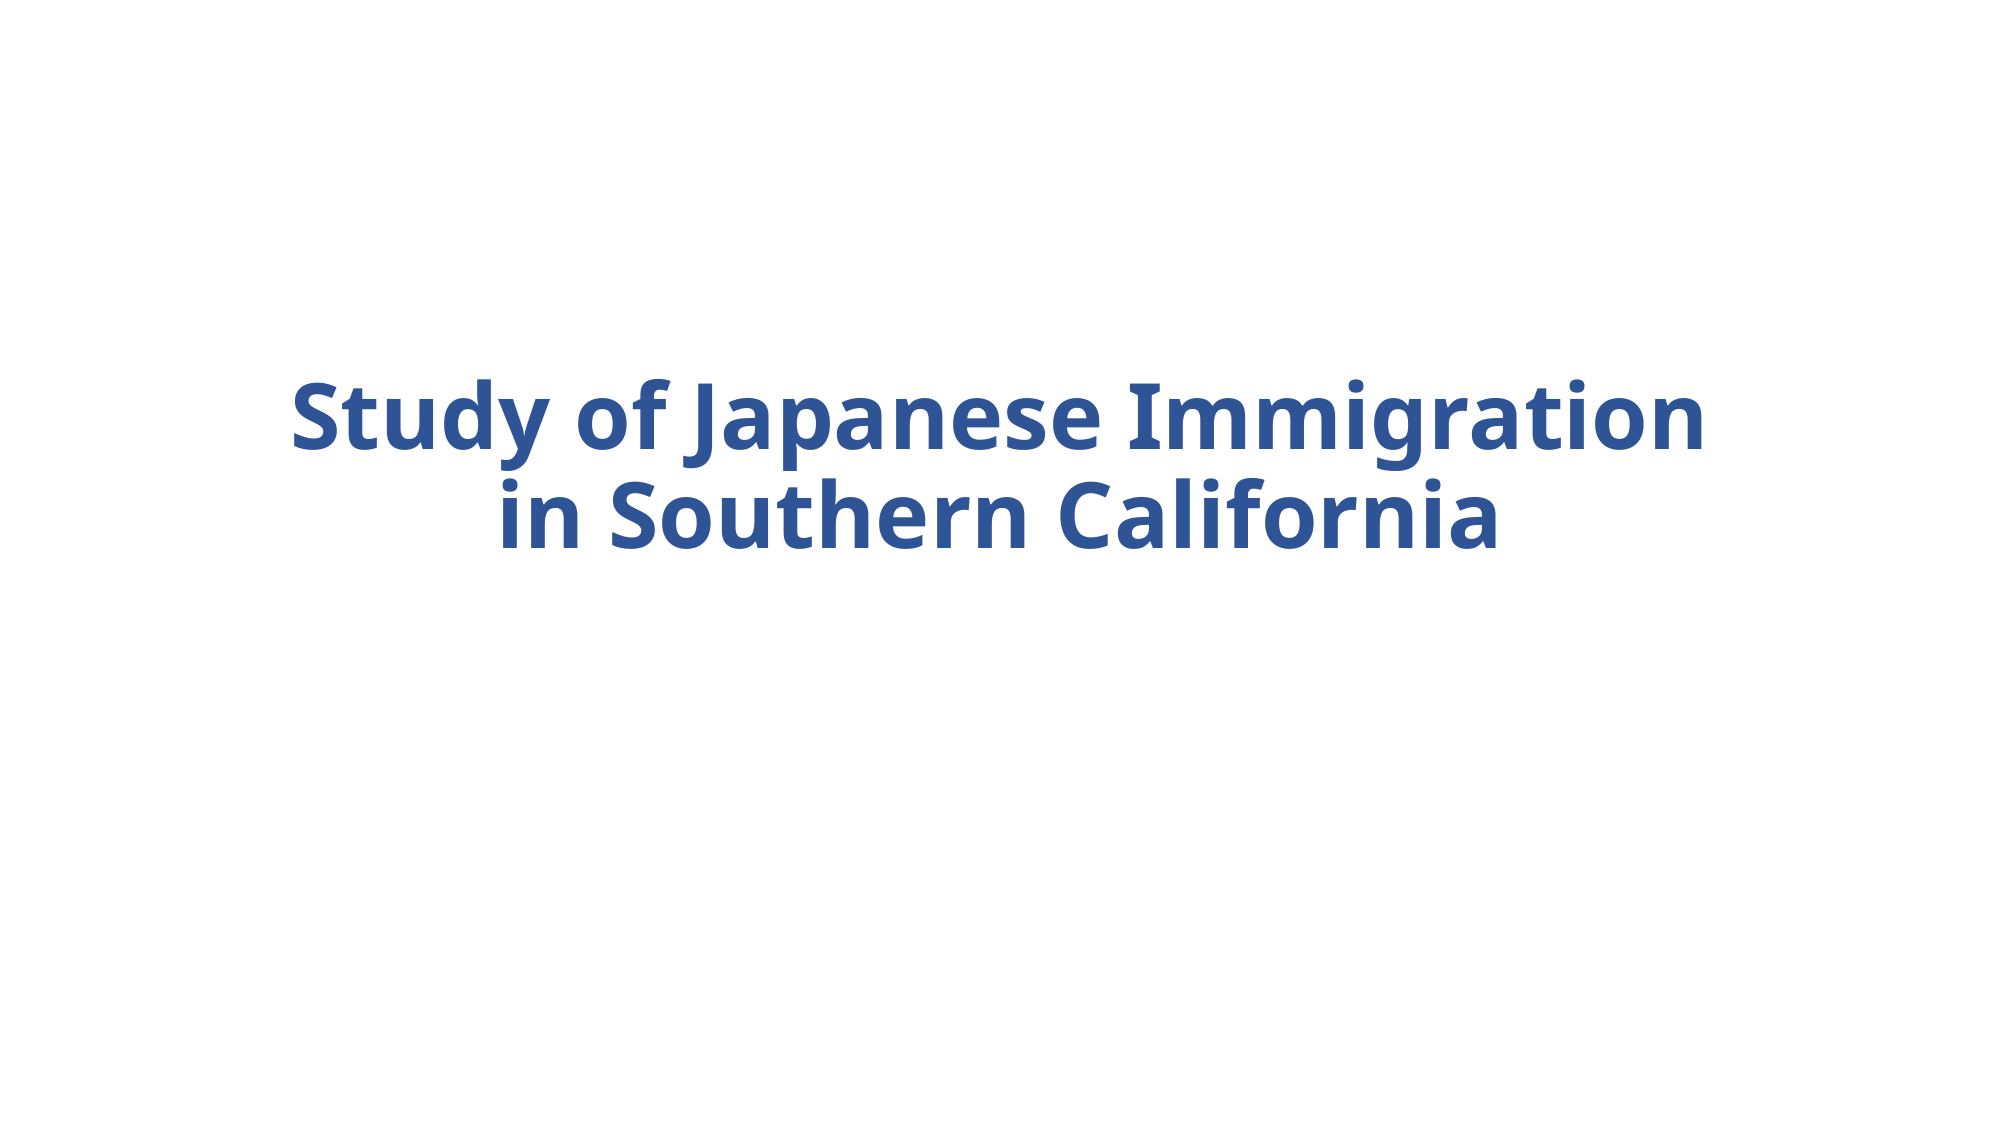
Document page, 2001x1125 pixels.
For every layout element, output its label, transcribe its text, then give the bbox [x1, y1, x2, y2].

title Study of Japanese Immigration in Southern California [249, 184, 1750, 576]
